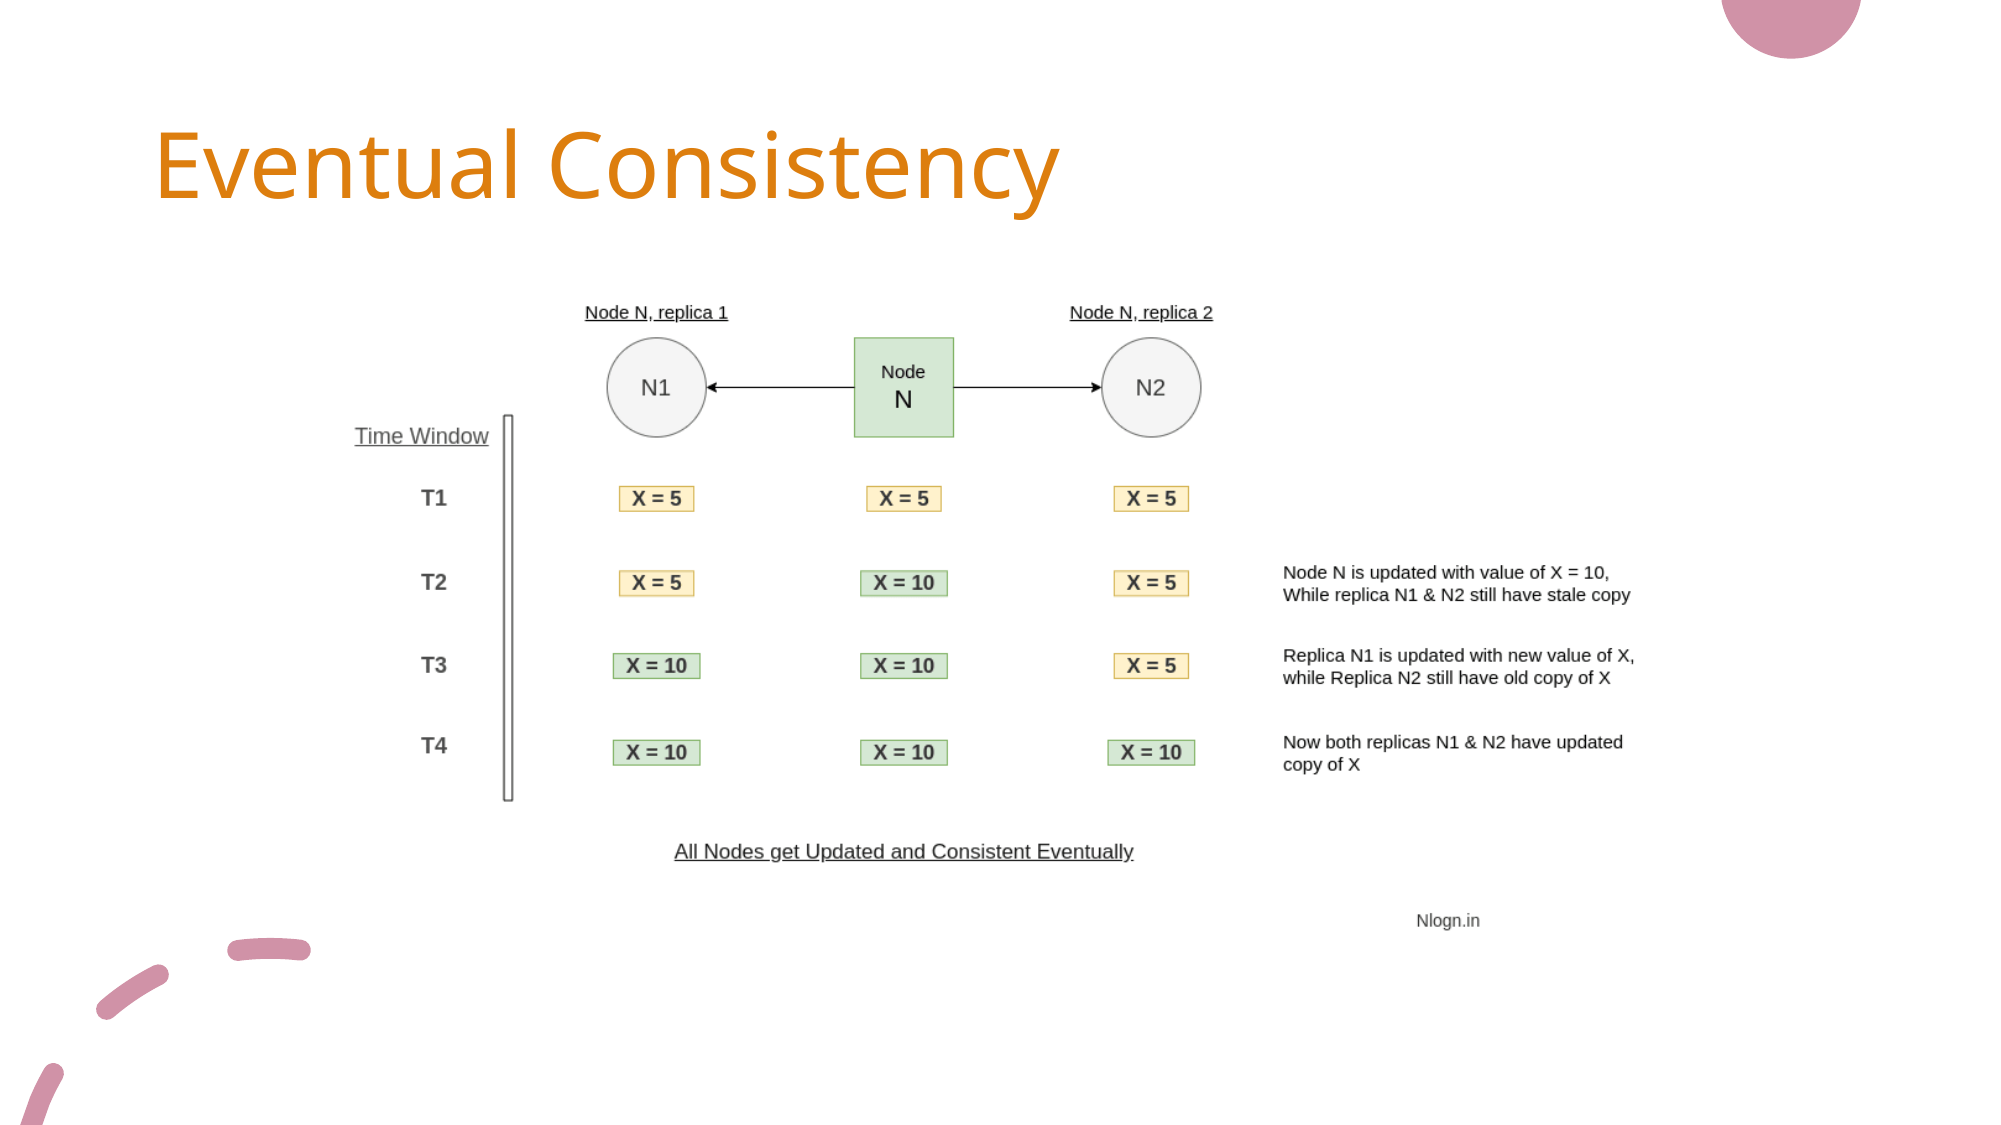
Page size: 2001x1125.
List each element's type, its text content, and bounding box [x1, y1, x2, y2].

title Eventual Consistency [137, 59, 1863, 278]
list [347, 299, 1653, 933]
